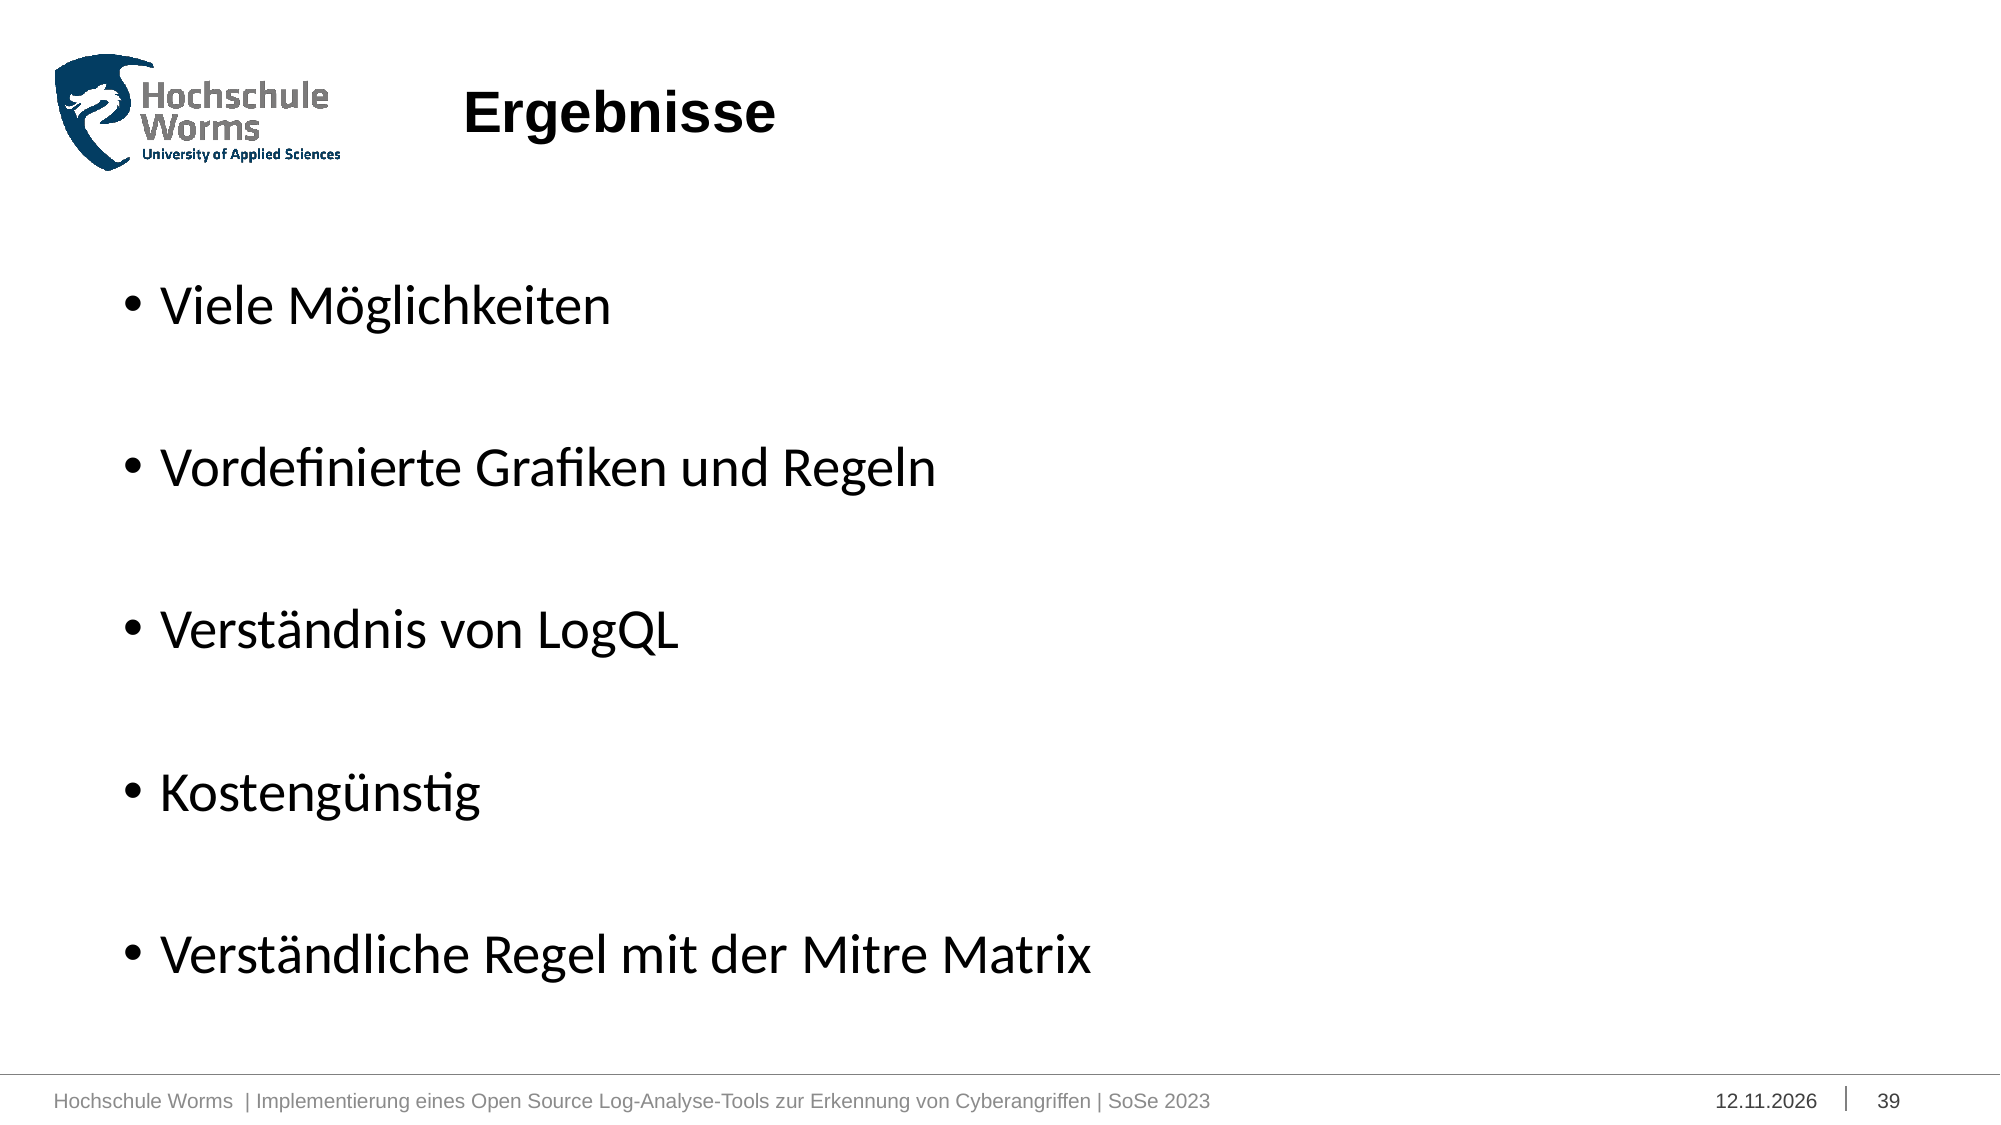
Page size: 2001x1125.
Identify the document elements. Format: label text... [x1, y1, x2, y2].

title Ergebnisse [448, 55, 1863, 172]
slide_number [1693, 1074, 1833, 1125]
footer Hochschule Worms | Implementierung eines Open Source Log-Analyse-Tools zur Erkennung von Cyberangriffen | SoSe 2023 [38, 1074, 1266, 1125]
picture [55, 54, 340, 171]
list Viele Möglichkeiten Vordefinierte Grafiken und Regeln Verständnis von LogQL Kostengünstig Verständliche Regel mit der Mitre Matrix [109, 268, 1863, 997]
slide_number 39 [1862, 1074, 1943, 1125]
